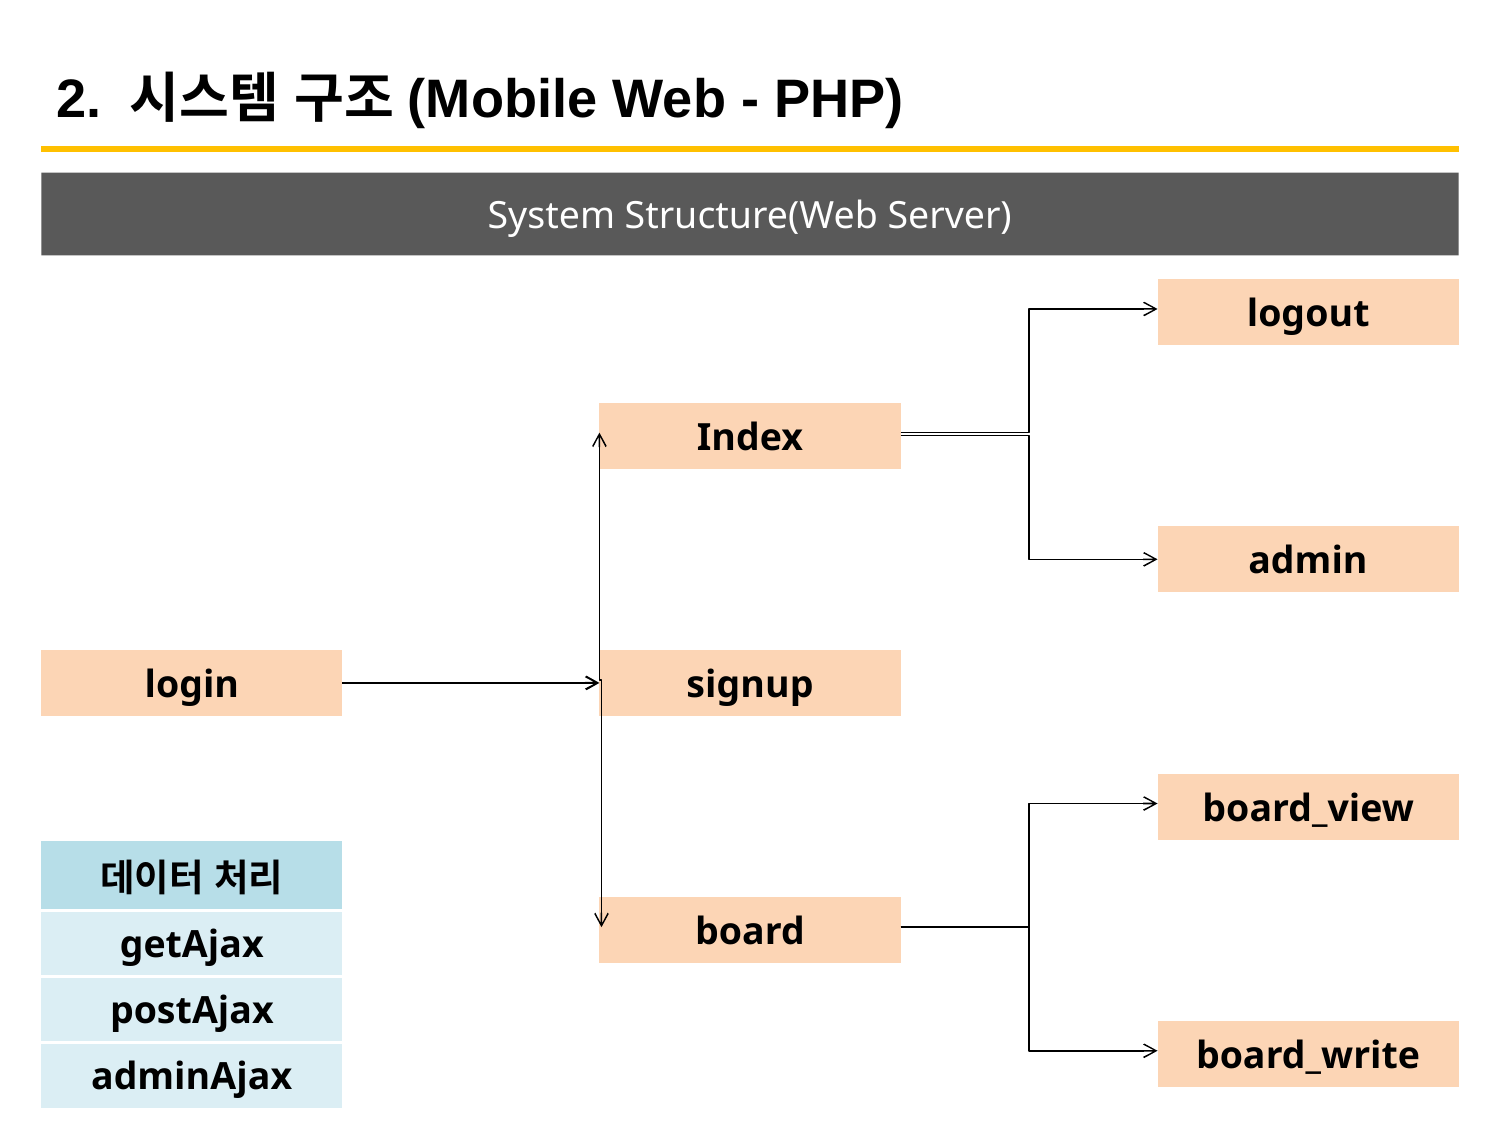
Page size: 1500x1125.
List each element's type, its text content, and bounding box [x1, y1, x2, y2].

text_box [900, 439, 1158, 557]
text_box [900, 308, 1158, 433]
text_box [900, 926, 1158, 1051]
text_box [16, 253, 1484, 1108]
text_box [900, 803, 1158, 926]
text_box System Structure(Web Server) [39, 171, 1461, 253]
text_box 2. 시스템 구조(Mobile Web - PHP) [41, 42, 1459, 148]
